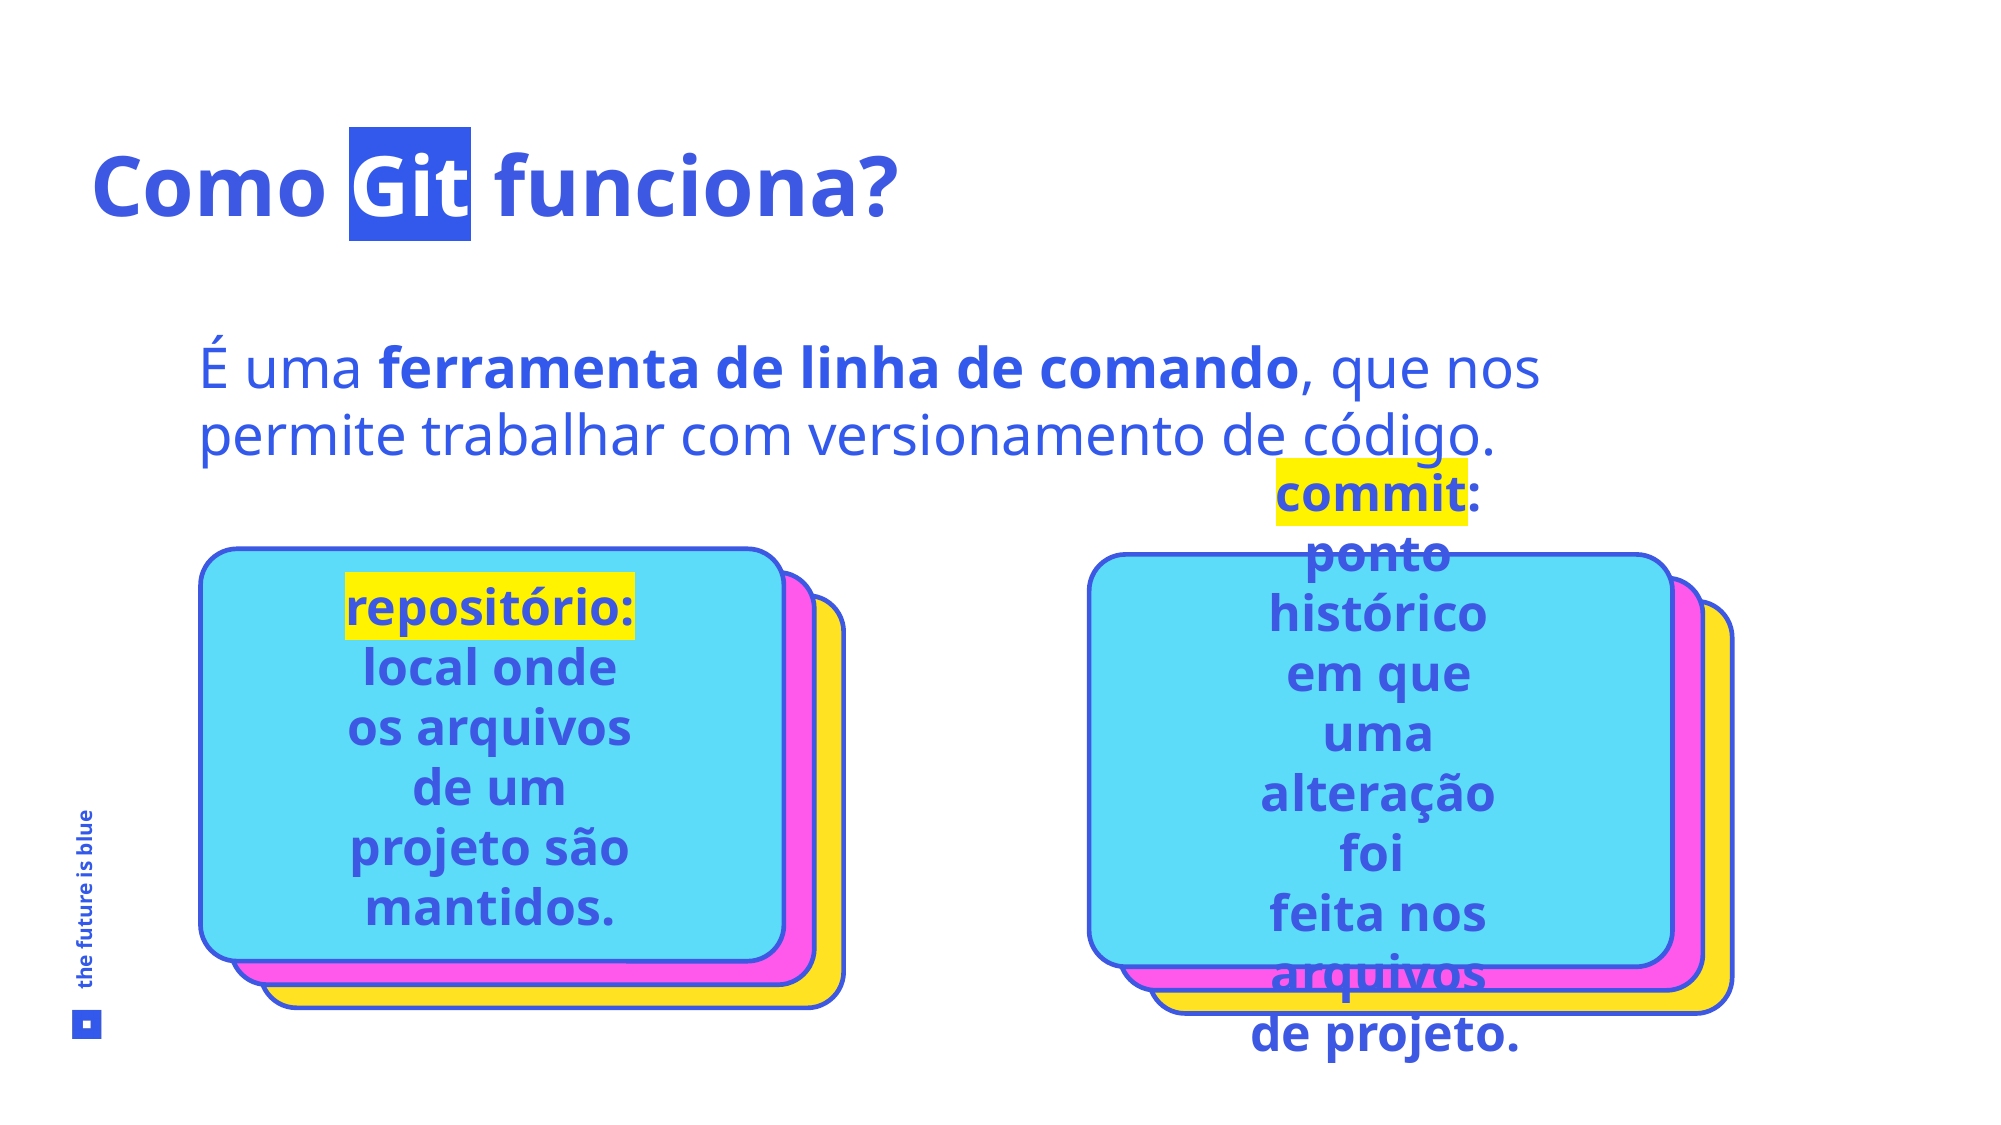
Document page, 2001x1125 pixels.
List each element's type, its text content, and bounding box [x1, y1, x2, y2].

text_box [1180, 461, 1640, 1107]
text_box É uma ferramenta de linha de comando, que nos permite trabalhar com versionamento de código. [194, 334, 1758, 465]
text_box Como Git funciona? [85, 55, 962, 414]
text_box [291, 455, 751, 1101]
picture [69, 1006, 105, 1042]
